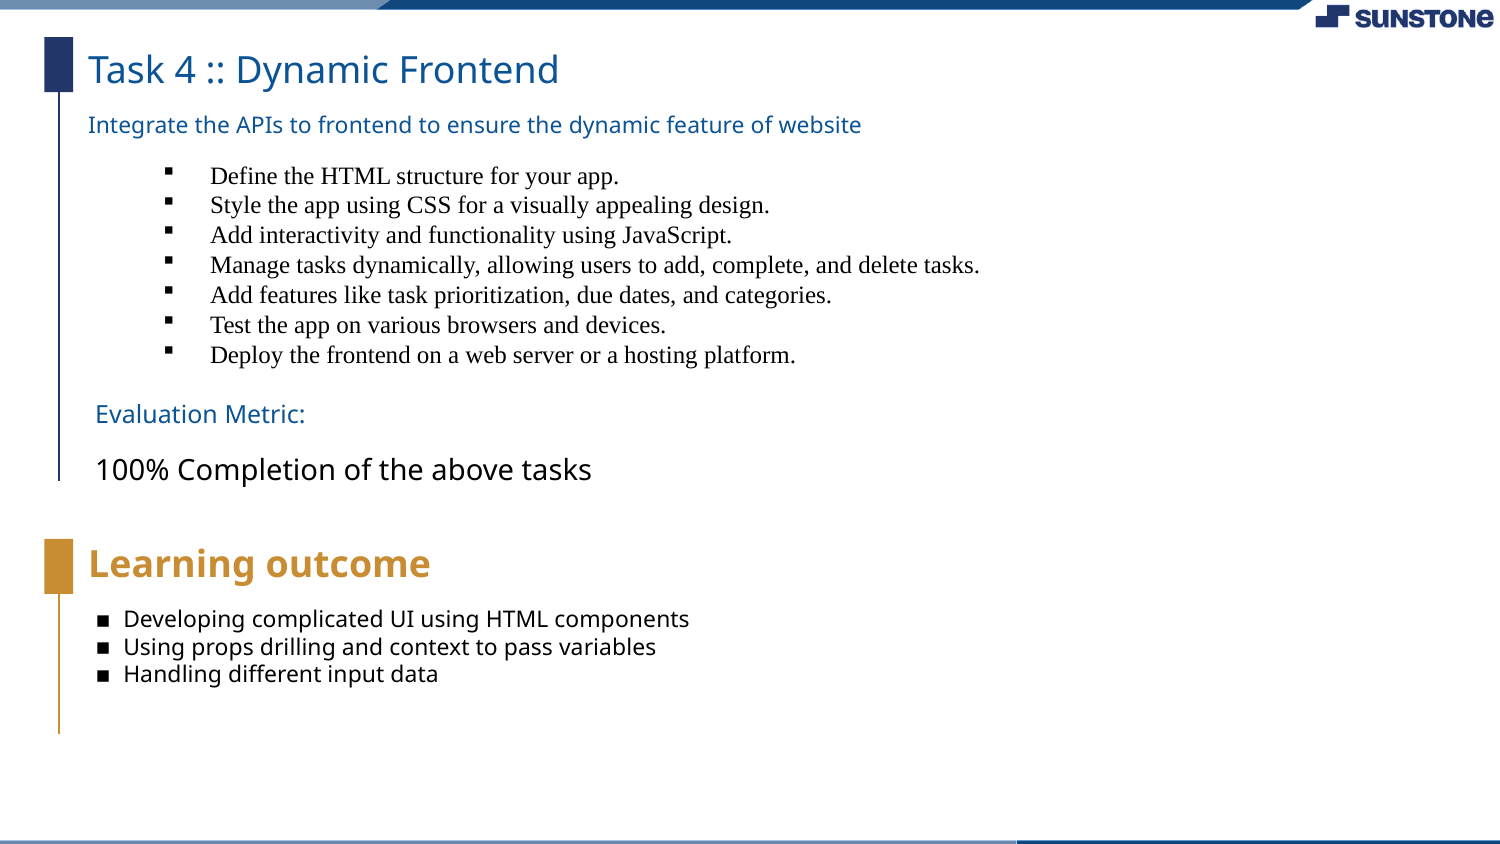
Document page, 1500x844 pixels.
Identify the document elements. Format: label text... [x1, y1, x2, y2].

text_box Task 4 :: Dynamic Frontend [73, 38, 760, 92]
text_box Developing complicated UI using HTML components Using props drilling and context to pass variables Handling different input data [80, 597, 1237, 754]
text_box Learning outcome [73, 532, 505, 585]
picture [0, 0, 1500, 844]
text_box 100% Completion of the above tasks [80, 444, 834, 496]
list Integrate the APIs to frontend to ensure the dynamic feature of website Define the HTML structure for your app. Style the app using CSS for a visually appealing design. Add interactivity and functionality using JavaScript. Manage tasks dynamically, allowing users to add, complete, and delete tasks. Add features like task prioritization, due dates, and categories. Test the app on various browsers and devices. Deploy the frontend on a web server or a hosting platform. [73, 100, 1204, 450]
text_box Evaluation Metric: [80, 391, 834, 444]
